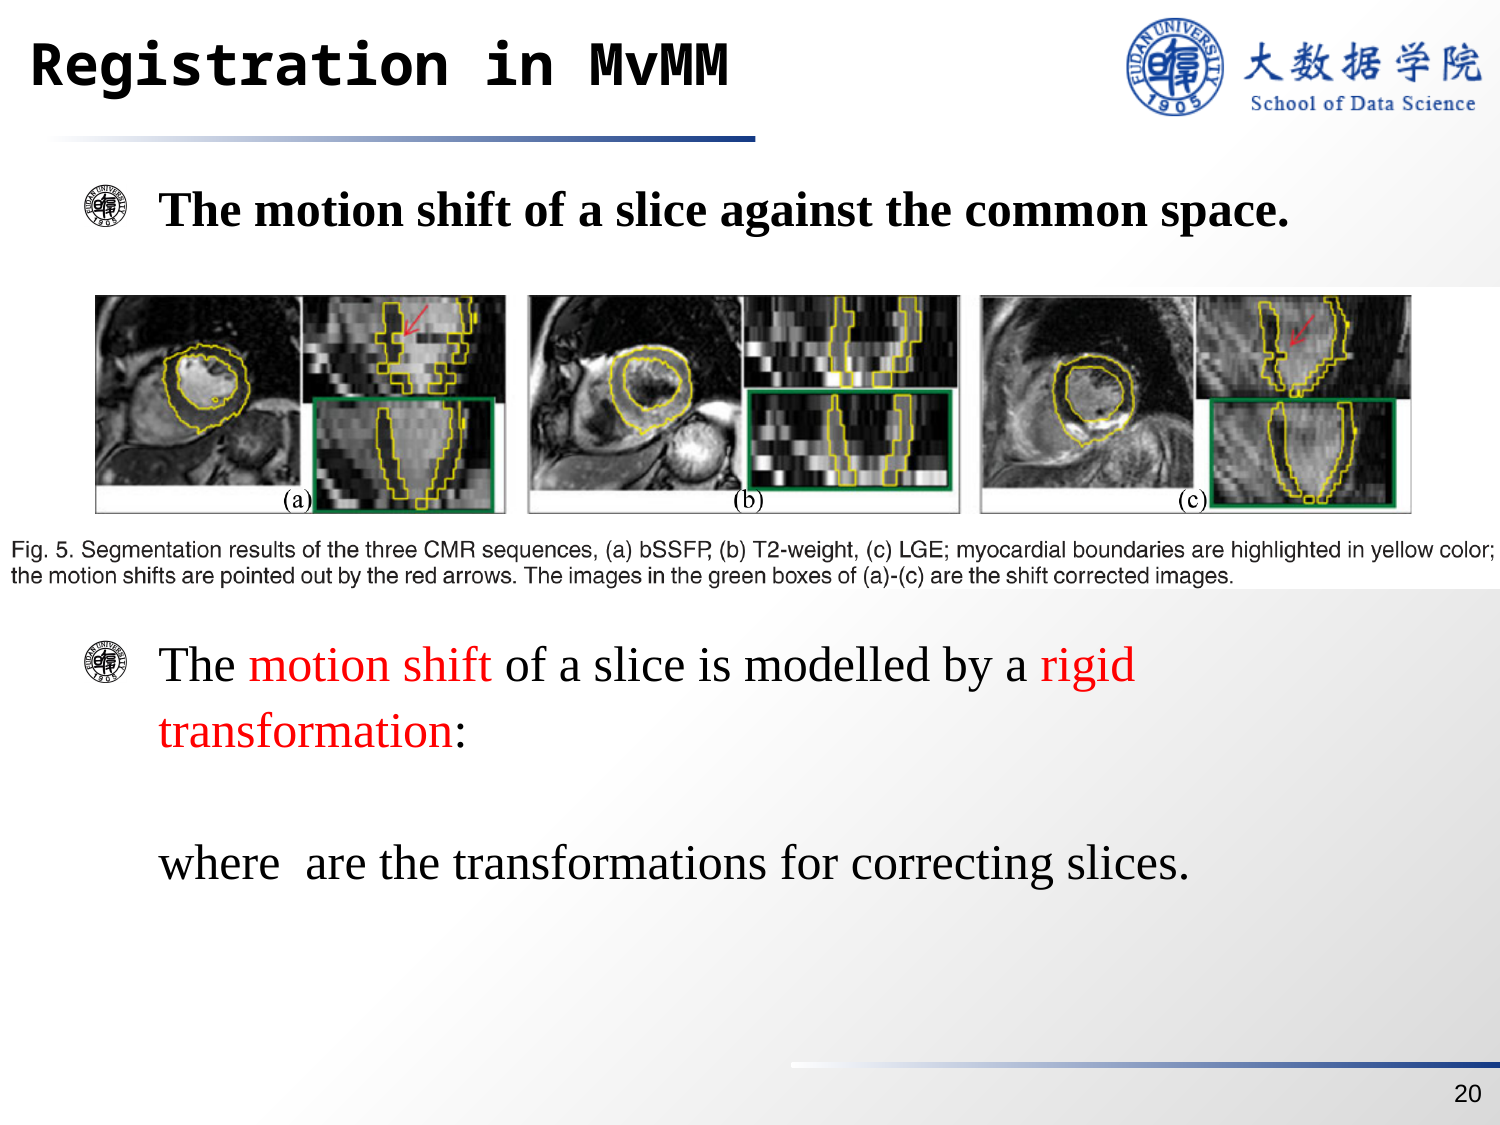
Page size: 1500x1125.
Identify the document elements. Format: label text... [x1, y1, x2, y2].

picture [84, 184, 127, 227]
picture [84, 640, 127, 683]
slide_number 20 [1147, 1072, 1498, 1113]
picture [0, 287, 1500, 589]
title Registration in MvMM [0, 0, 1500, 125]
